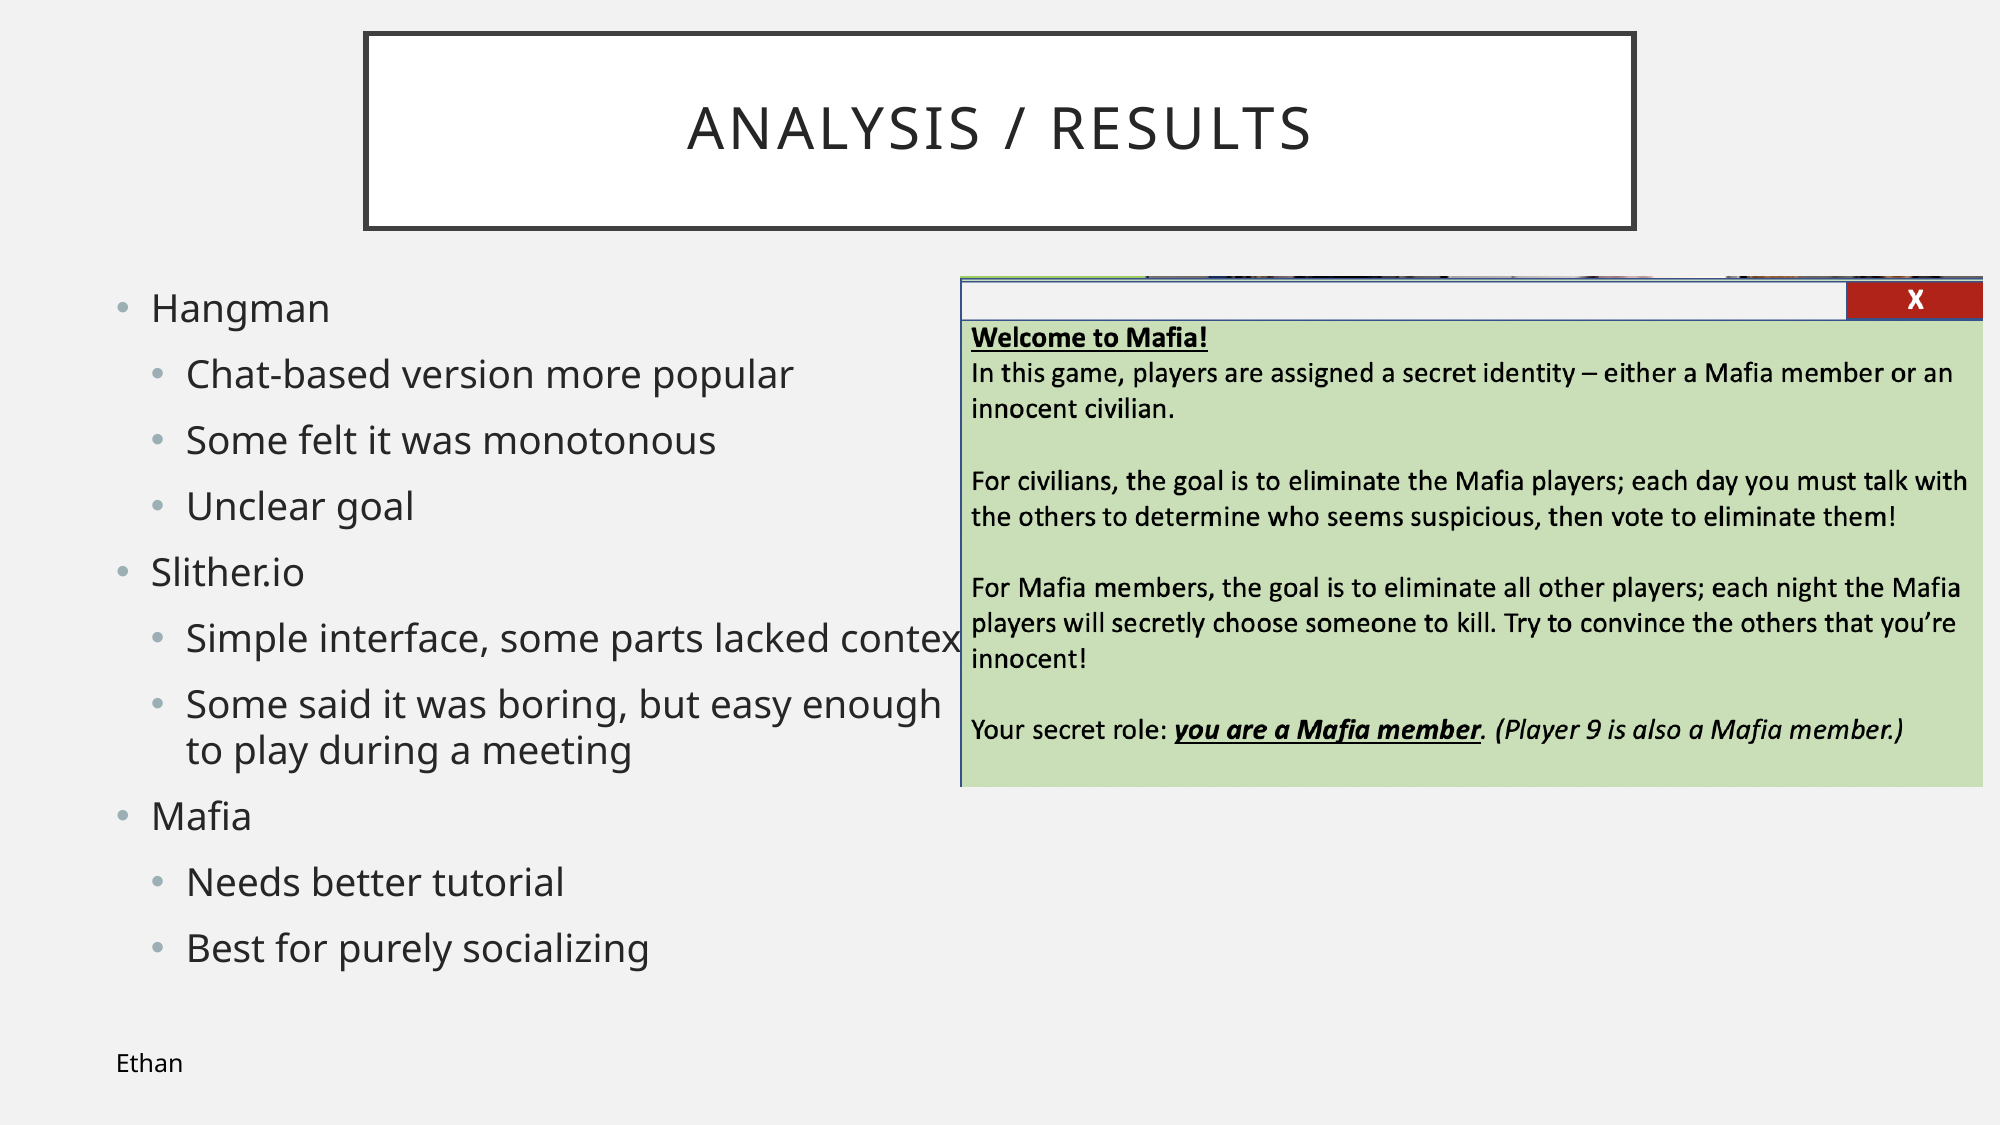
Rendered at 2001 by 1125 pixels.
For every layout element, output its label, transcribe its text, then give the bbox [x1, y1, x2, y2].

text_box Ethan [101, 1040, 1876, 1085]
list Hangman Chat-based version more popular Some felt it was monotonous Unclear goal Slither.io Simple interface, some parts lacked context Some said it was boring, but easy enough to play during a meeting Mafia Needs better tutorial Best for purely socializing [101, 276, 1000, 1011]
picture [959, 276, 1983, 788]
title Analysis / results [363, 31, 1637, 231]
